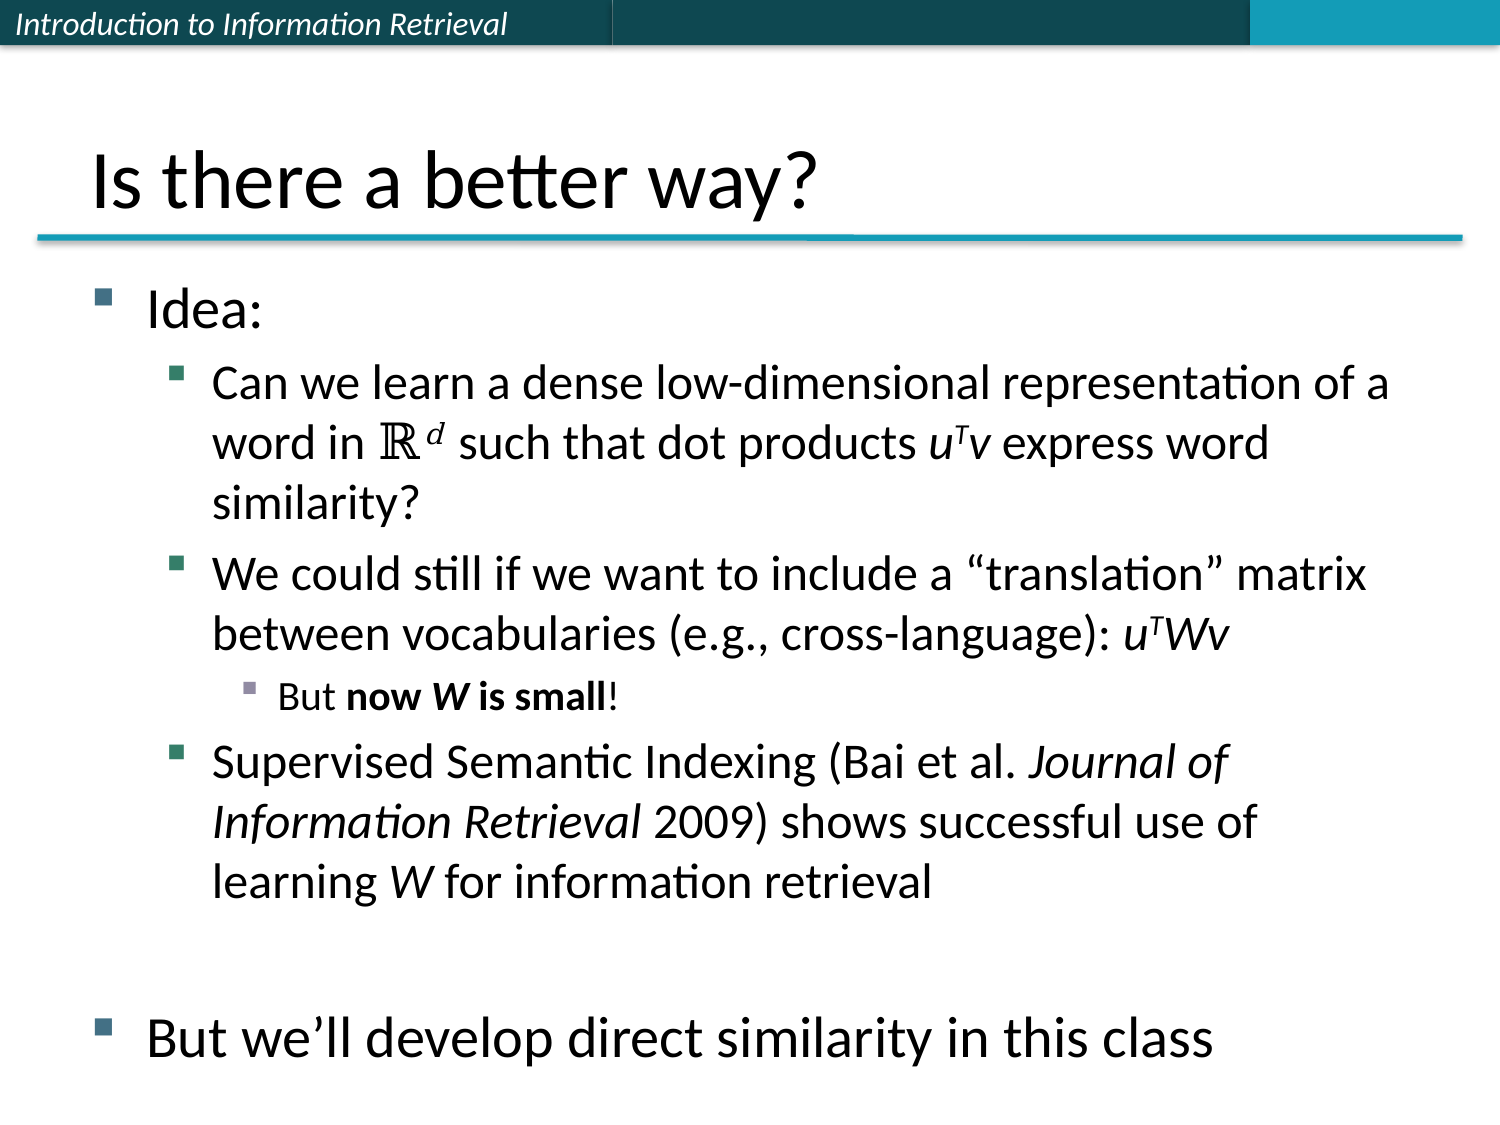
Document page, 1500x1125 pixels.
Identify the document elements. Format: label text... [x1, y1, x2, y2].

list Idea: Can we learn a dense low-dimensional representation of a word in ℝd such that dot products uTv express word similarity? We could still if we want to include a “translation” matrix between vocabularies (e.g., cross-language): uTWv But now W is small! Supervised Semantic Indexing (Bai et al. Journal of Information Retrieval 2009) shows successful use of learning W for information retrieval But we’ll develop direct similarity in this class [75, 262, 1425, 1075]
title Is there a better way? [75, 45, 1425, 233]
